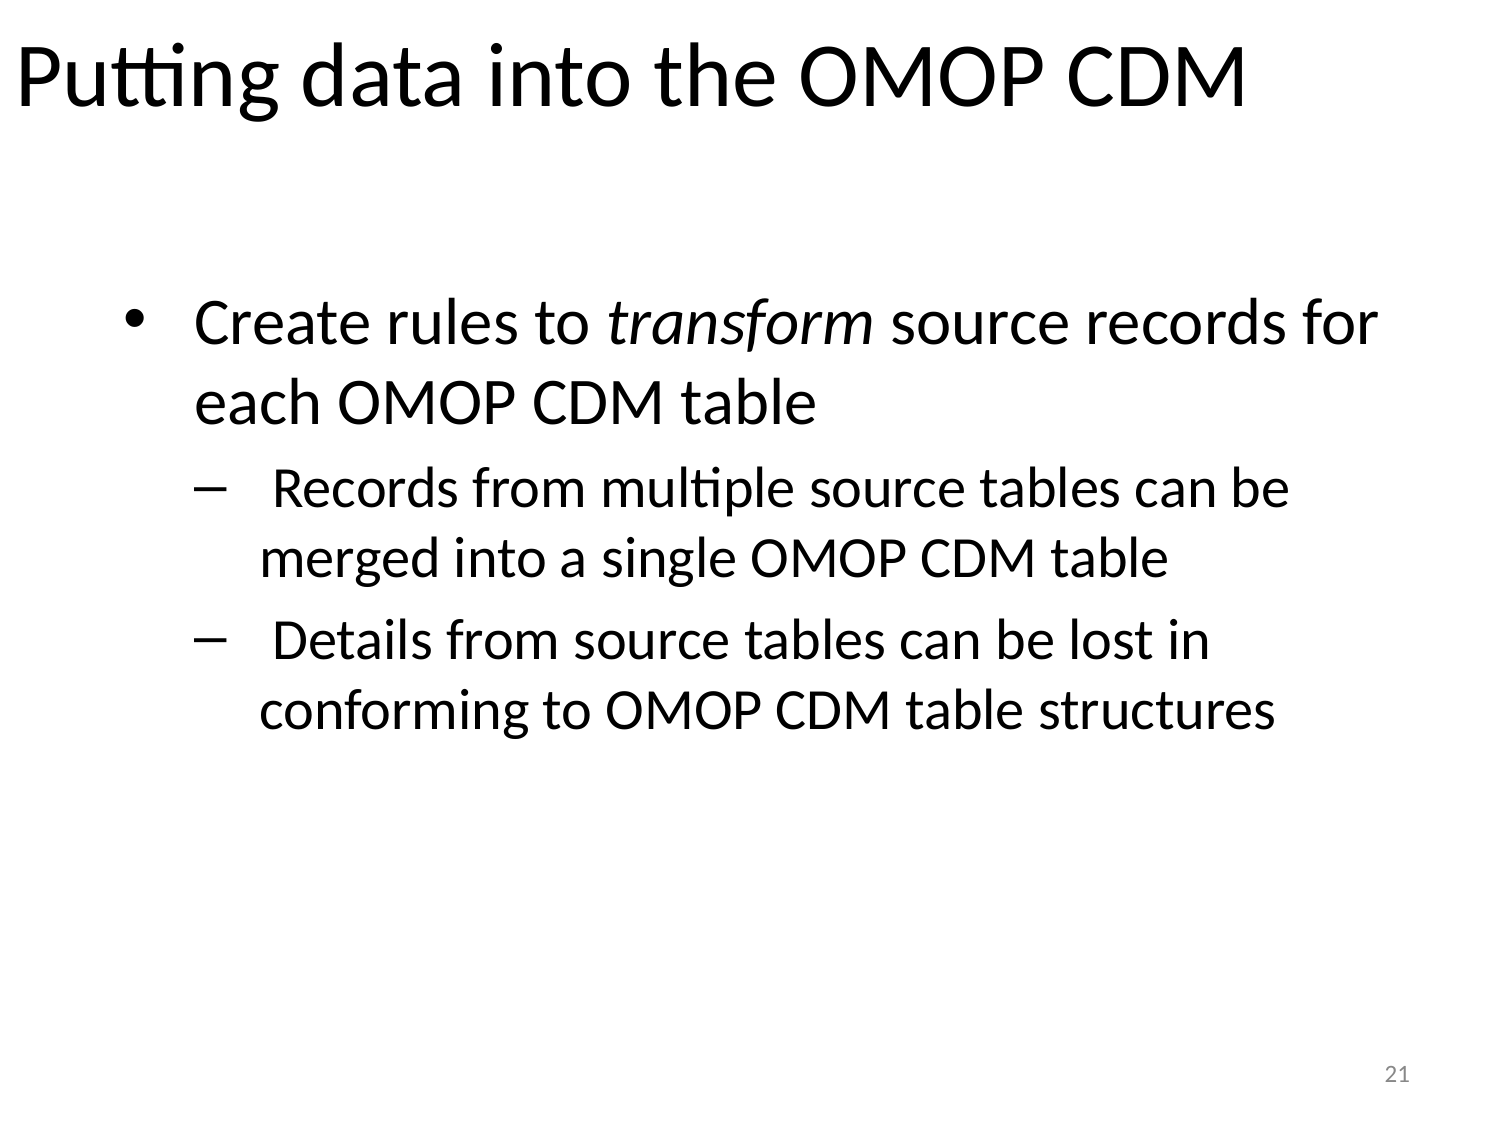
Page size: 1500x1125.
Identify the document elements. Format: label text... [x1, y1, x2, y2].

slide_number 21 [1074, 1042, 1425, 1103]
title Putting data into the OMOP CDM [0, 0, 1425, 188]
list Create rules to transform source records for each OMOP CDM table Records from multiple source tables can be merged into a single OMOP CDM table Details from source tables can be lost in conforming to OMOP CDM table structures [75, 262, 1425, 1005]
